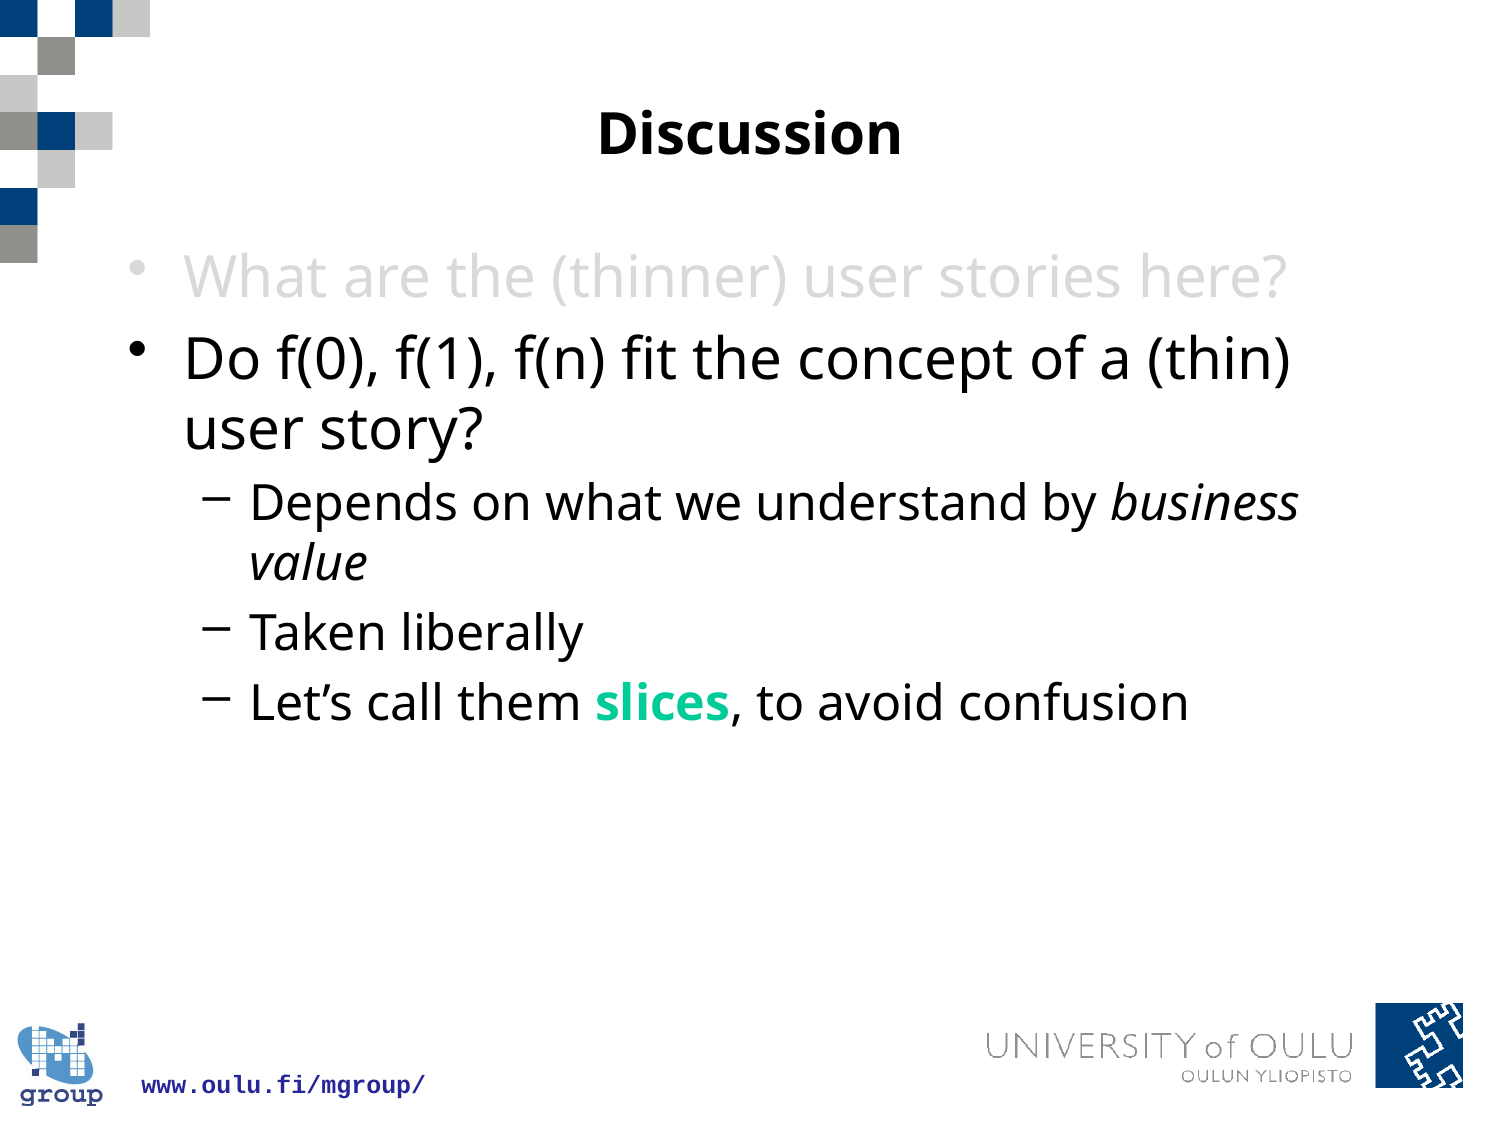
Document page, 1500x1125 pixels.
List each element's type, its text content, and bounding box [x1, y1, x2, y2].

picture [987, 1003, 1463, 1088]
picture [0, 0, 150, 263]
list What are the (thinner) user stories here? Do f(0), f(1), f(n) fit the concept of a (thin) user story? Depends on what we understand by business value Taken liberally Let’s call them slices, to avoid confusion [112, 231, 1424, 1000]
title Discussion [112, 37, 1388, 225]
picture [17, 1023, 103, 1106]
